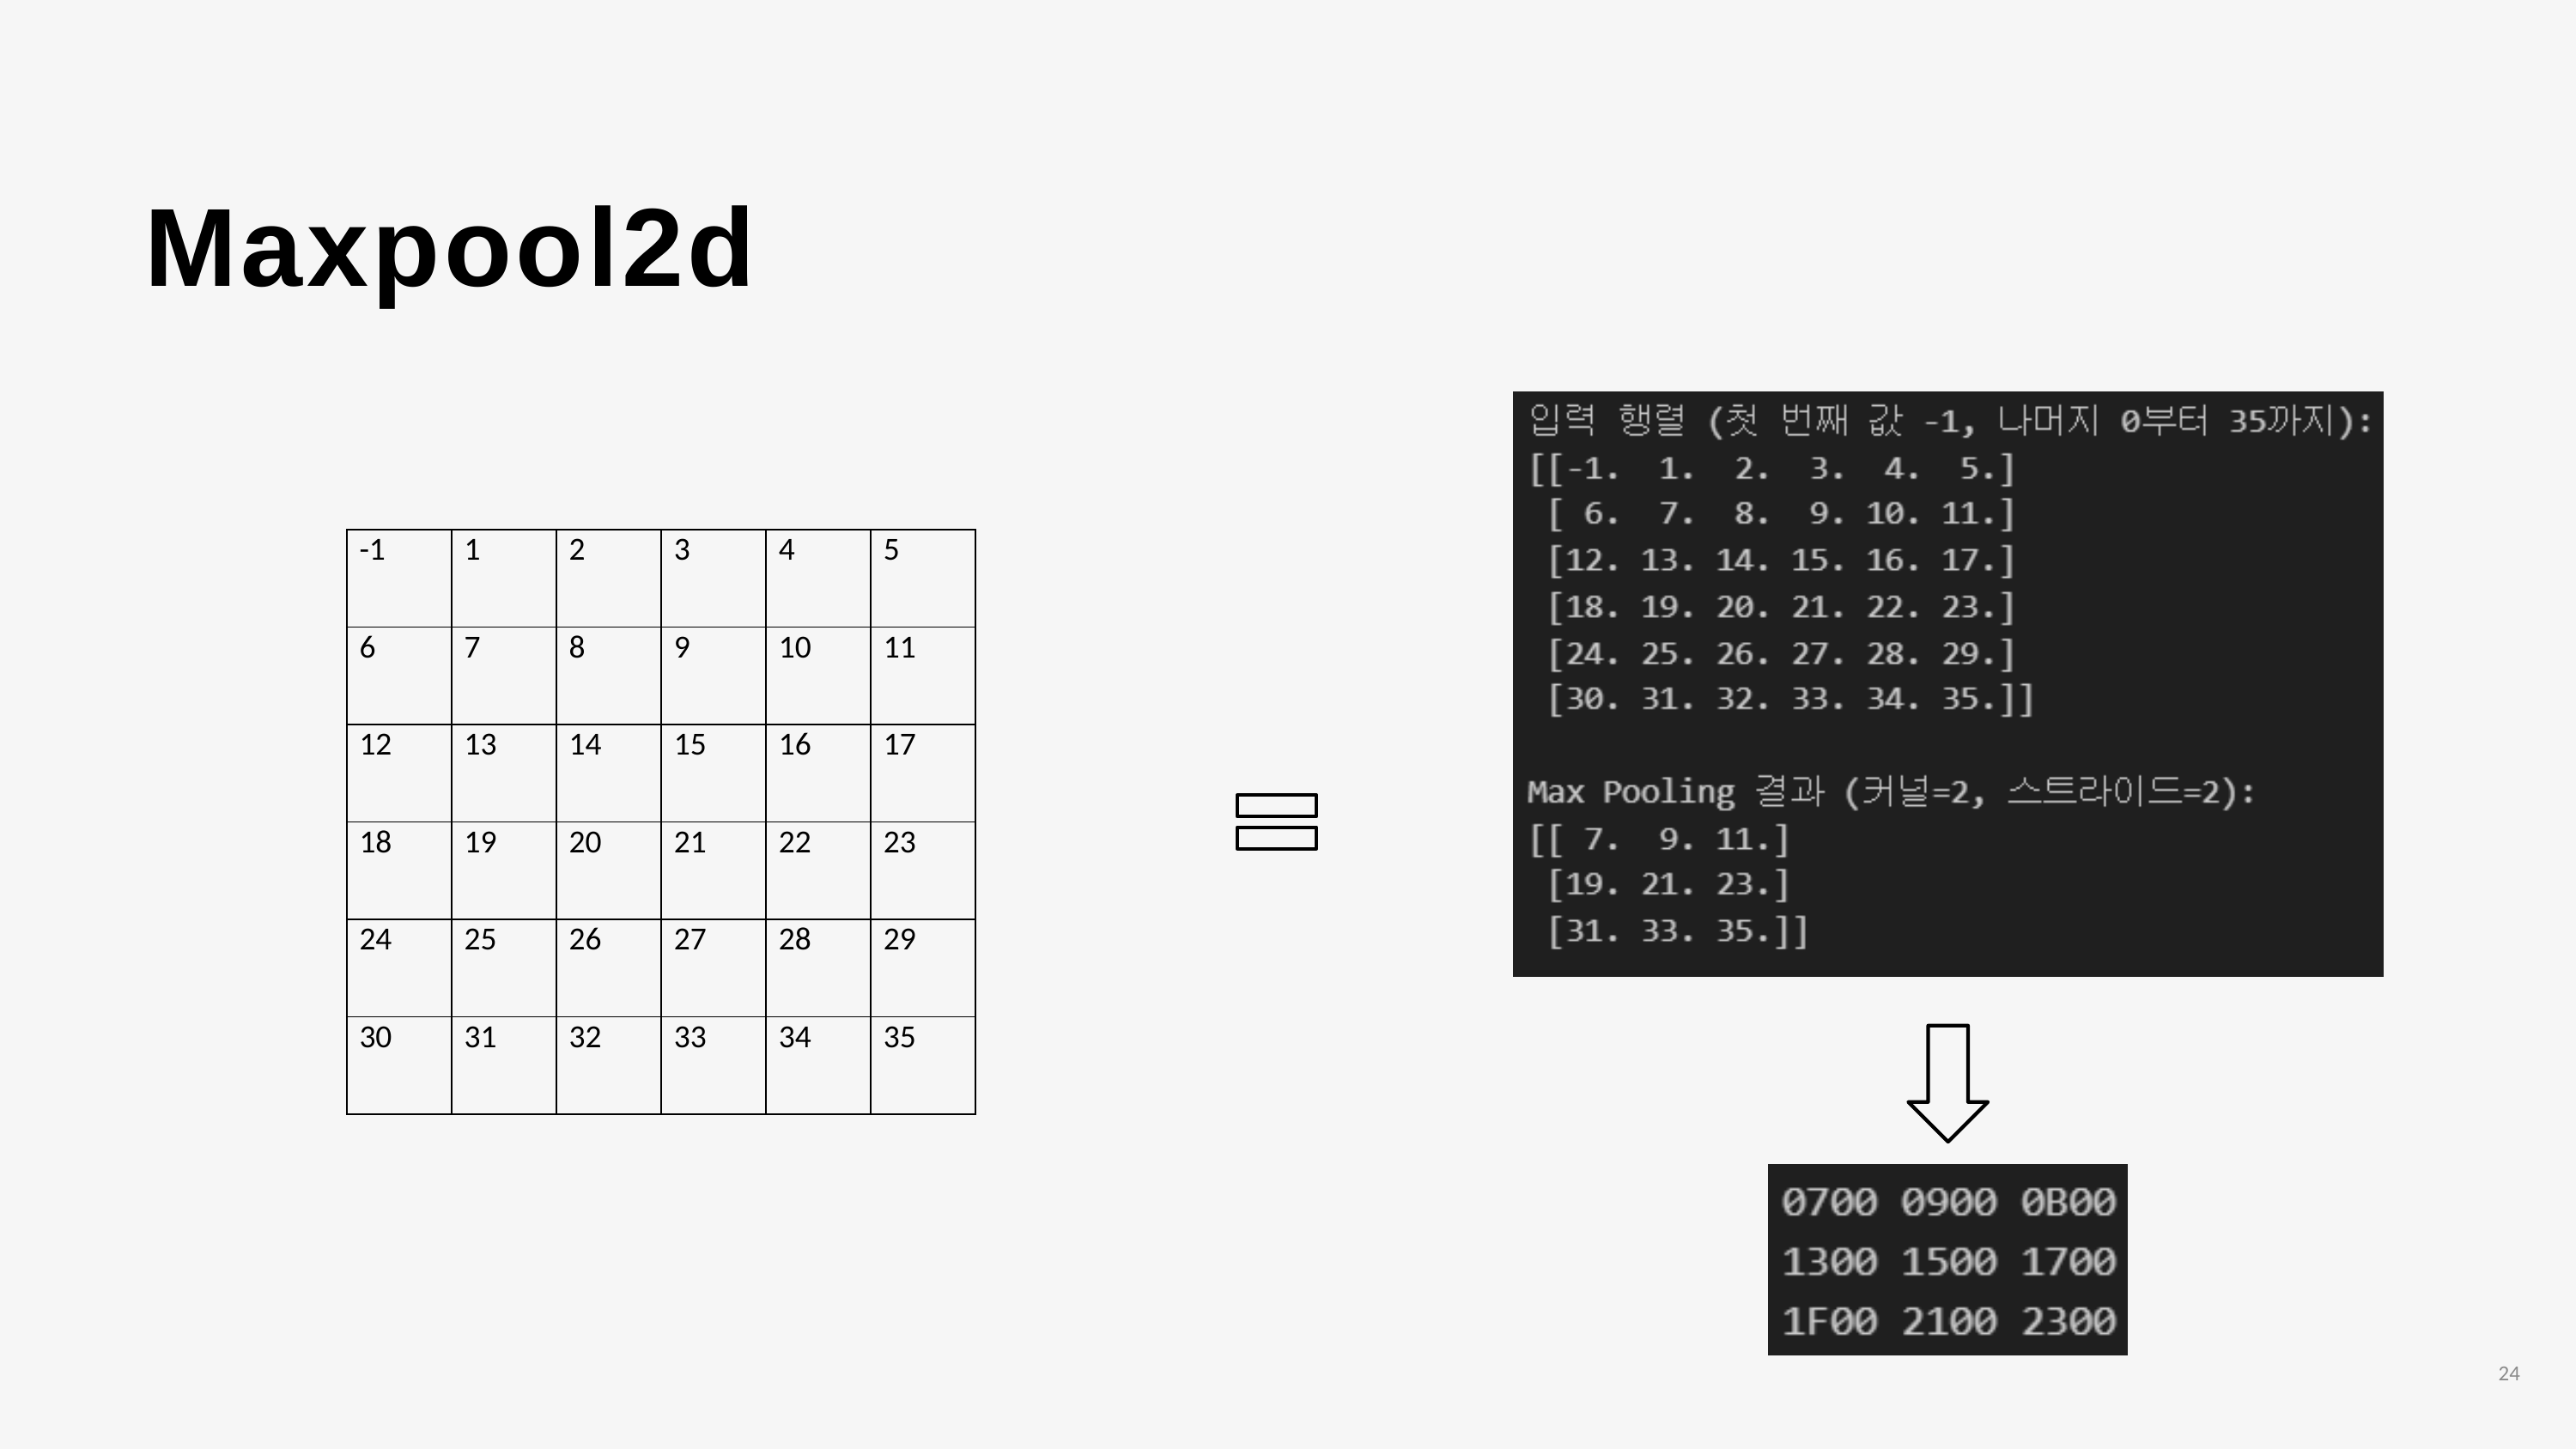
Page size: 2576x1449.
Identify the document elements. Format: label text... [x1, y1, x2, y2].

table_cell 18 [348, 822, 451, 919]
text_box [1236, 826, 1318, 851]
picture [1768, 1163, 2129, 1355]
table_cell 7 [453, 627, 556, 724]
table_header -1 [348, 530, 451, 627]
table_header 1 [453, 530, 556, 627]
table_cell 26 [557, 920, 660, 1016]
table_cell 29 [872, 920, 975, 1016]
table_header 3 [662, 530, 765, 627]
table_cell 22 [767, 822, 870, 919]
table_cell 12 [348, 725, 451, 822]
text_box [1906, 1023, 1990, 1144]
table_cell 19 [453, 822, 556, 919]
table_header 4 [767, 530, 870, 627]
table_cell 16 [767, 725, 870, 822]
picture [1513, 391, 2384, 977]
table_cell 34 [767, 1017, 870, 1113]
slide_number 23 [2200, 1336, 2533, 1410]
table_cell 15 [662, 725, 765, 822]
table_cell 21 [662, 822, 765, 919]
table_cell 17 [872, 725, 975, 822]
text_box Maxpool2d [144, 153, 1466, 309]
table_cell 30 [348, 1017, 451, 1113]
table_header 5 [872, 530, 975, 627]
table_cell 25 [453, 920, 556, 1016]
table_cell 9 [662, 627, 765, 724]
table_cell 6 [348, 627, 451, 724]
table_cell 32 [557, 1017, 660, 1113]
table_cell 31 [453, 1017, 556, 1113]
table_cell 33 [662, 1017, 765, 1113]
table_cell 35 [872, 1017, 975, 1113]
table_cell 28 [767, 920, 870, 1016]
table_cell 10 [767, 627, 870, 724]
table_cell 8 [557, 627, 660, 724]
table_cell 27 [662, 920, 765, 1016]
table_cell 24 [348, 920, 451, 1016]
table_cell 14 [557, 725, 660, 822]
table_cell 20 [557, 822, 660, 919]
table_header 2 [557, 530, 660, 627]
table_cell 13 [453, 725, 556, 822]
text_box [1236, 793, 1318, 818]
table_cell 23 [872, 822, 975, 919]
table_cell 11 [872, 627, 975, 724]
